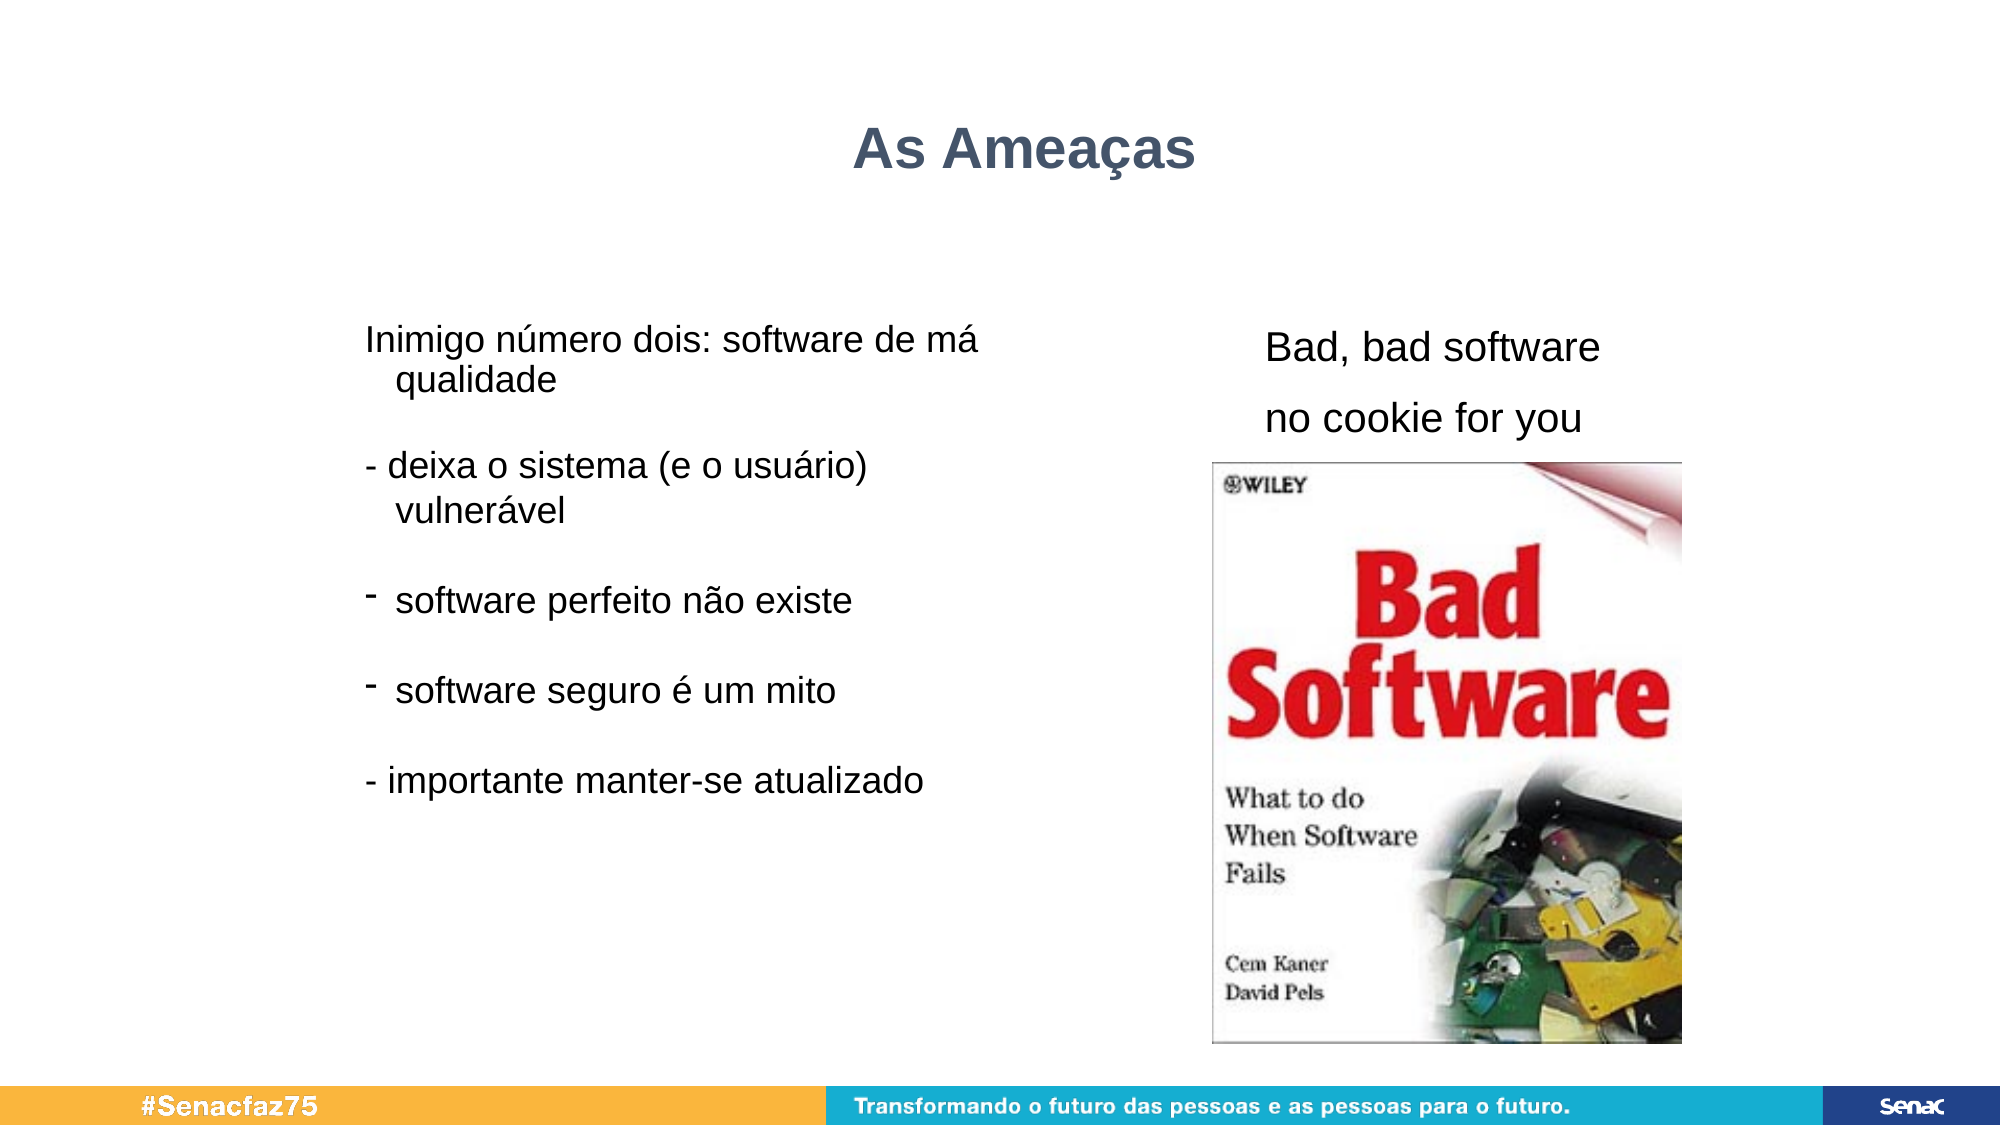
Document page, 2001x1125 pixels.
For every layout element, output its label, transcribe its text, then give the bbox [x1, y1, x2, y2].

picture [0, 1078, 2000, 1125]
text_box Bad, bad software no cookie for you [1250, 312, 1750, 449]
text_box As Ameaças [437, 112, 1613, 188]
text_box Inimigo número dois: software de má qualidade - deixa o sistema (e o usuário) vulnerável software perfeito não existe software seguro é um mito - importante manter-se atualizado [350, 312, 1063, 809]
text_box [1212, 462, 1682, 1044]
